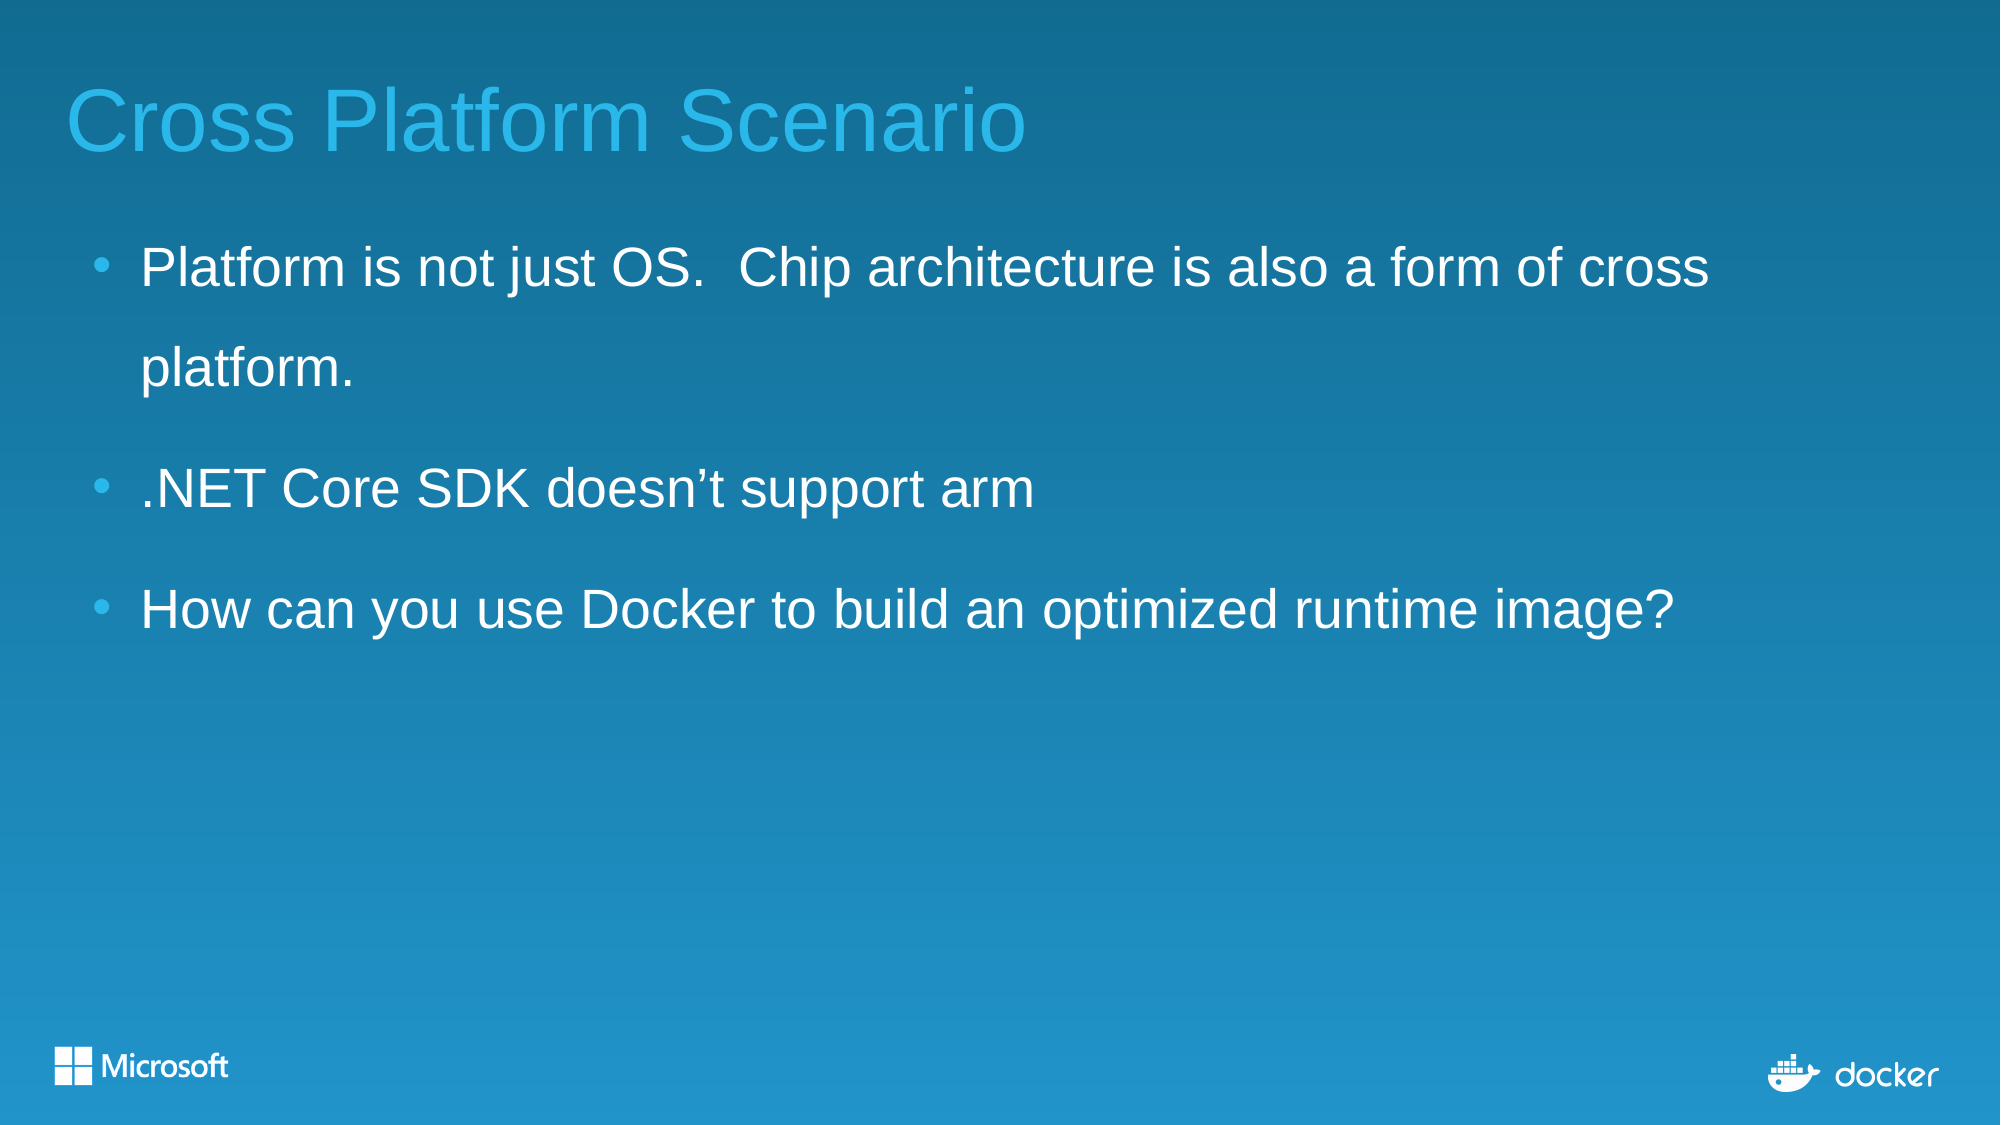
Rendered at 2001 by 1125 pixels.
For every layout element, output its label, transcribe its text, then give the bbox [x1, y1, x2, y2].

picture [50, 1042, 232, 1096]
picture [1768, 1054, 1939, 1092]
list Platform is not just OS. Chip architecture is also a form of cross platform. .NET Core SDK doesn’t support arm How can you use Docker to build an optimized runtime image? [50, 183, 1950, 1014]
title Cross Platform Scenario [50, 59, 1950, 165]
